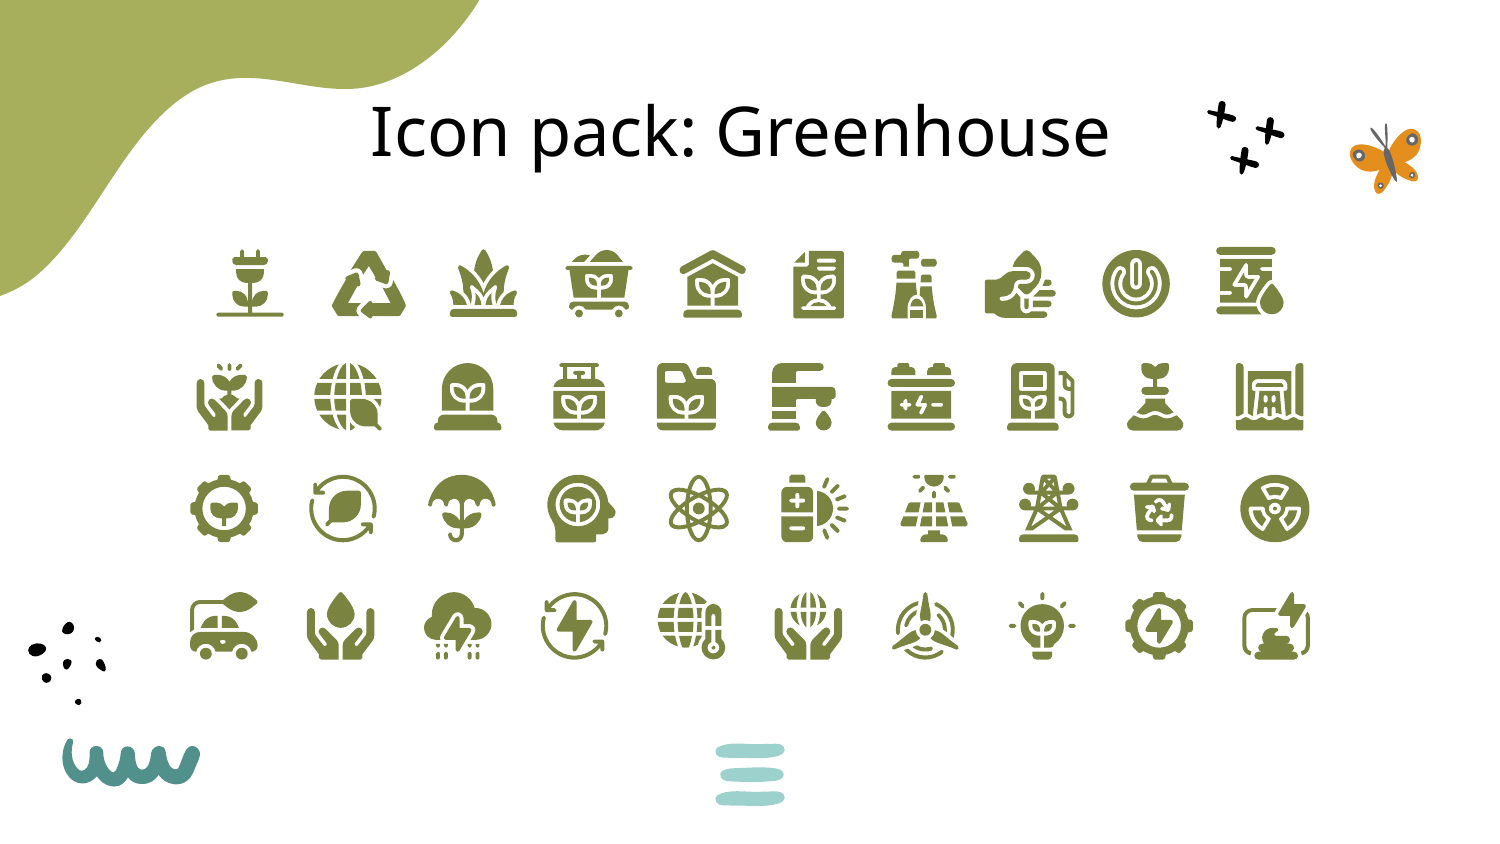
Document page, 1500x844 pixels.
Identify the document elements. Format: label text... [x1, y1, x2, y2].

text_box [449, 249, 518, 318]
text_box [546, 474, 617, 543]
text_box [428, 474, 496, 543]
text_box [1240, 474, 1310, 543]
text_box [774, 591, 843, 660]
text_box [540, 591, 609, 660]
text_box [891, 250, 938, 319]
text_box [793, 250, 845, 319]
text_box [565, 249, 633, 318]
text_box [1215, 246, 1284, 315]
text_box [1102, 249, 1171, 318]
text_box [216, 248, 285, 317]
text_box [423, 591, 492, 660]
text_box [190, 474, 259, 543]
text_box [306, 591, 375, 660]
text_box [1125, 591, 1194, 660]
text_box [189, 591, 258, 660]
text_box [678, 249, 747, 318]
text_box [553, 362, 606, 431]
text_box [196, 362, 263, 431]
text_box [887, 362, 956, 431]
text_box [667, 474, 731, 543]
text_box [984, 249, 1056, 318]
title Icon pack: Greenhouse [116, 72, 1383, 167]
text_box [314, 362, 383, 431]
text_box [1235, 362, 1304, 431]
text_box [1018, 474, 1079, 543]
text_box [767, 362, 836, 431]
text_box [309, 474, 377, 543]
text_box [657, 591, 726, 660]
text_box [900, 474, 969, 543]
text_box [781, 474, 850, 543]
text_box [891, 591, 960, 660]
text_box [331, 250, 407, 319]
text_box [656, 362, 717, 431]
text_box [1129, 474, 1190, 543]
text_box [1008, 591, 1077, 660]
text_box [1006, 362, 1075, 431]
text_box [433, 362, 502, 431]
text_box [1242, 591, 1311, 660]
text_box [1126, 362, 1185, 431]
